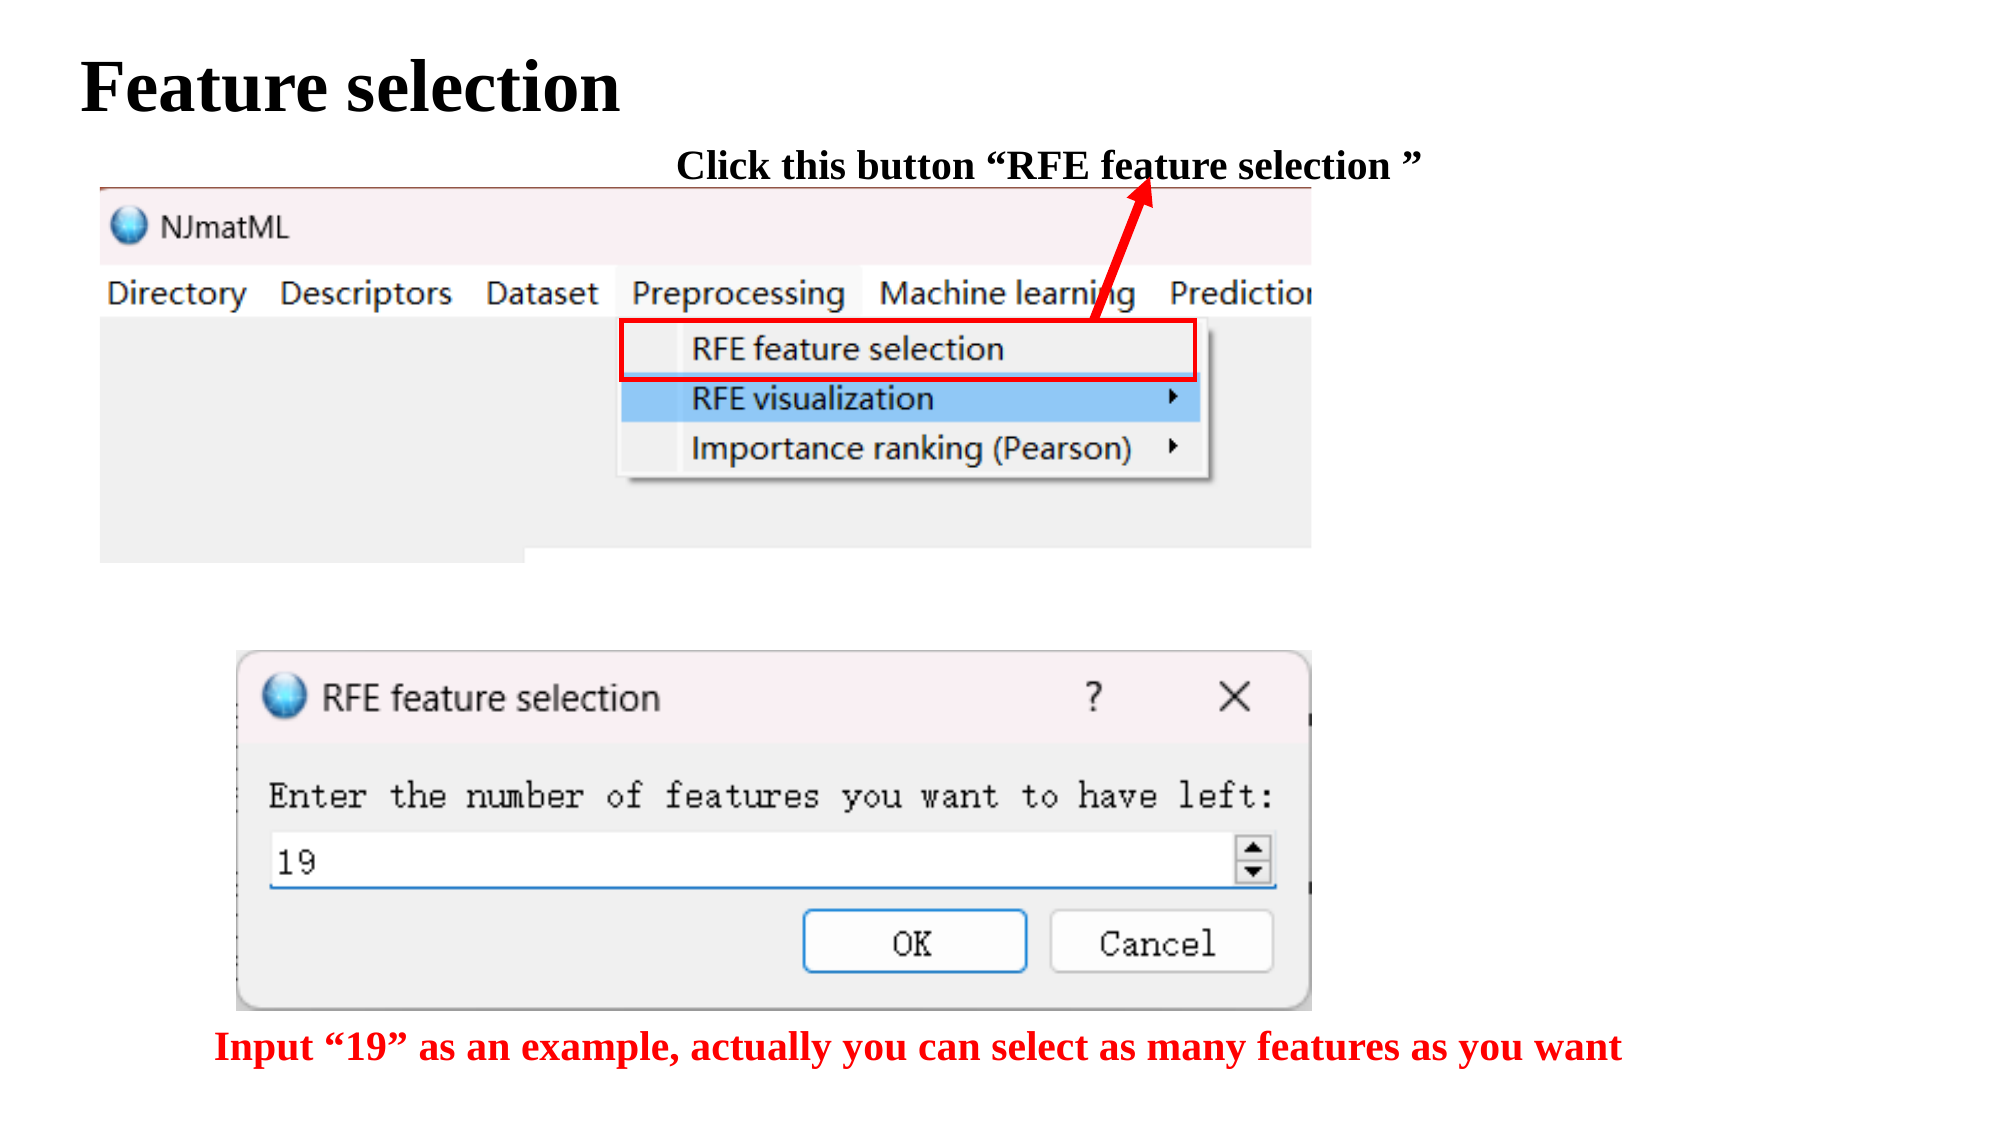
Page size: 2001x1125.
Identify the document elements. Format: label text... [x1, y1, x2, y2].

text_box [1093, 176, 1151, 321]
picture [236, 650, 1312, 1011]
title Feature selection [64, 29, 1790, 146]
picture [99, 187, 1312, 563]
text_box Input “19” as an example, actually you can select as many features as you want [198, 994, 1657, 1099]
text_box Click this button “RFE feature selection ” [660, 114, 2000, 219]
